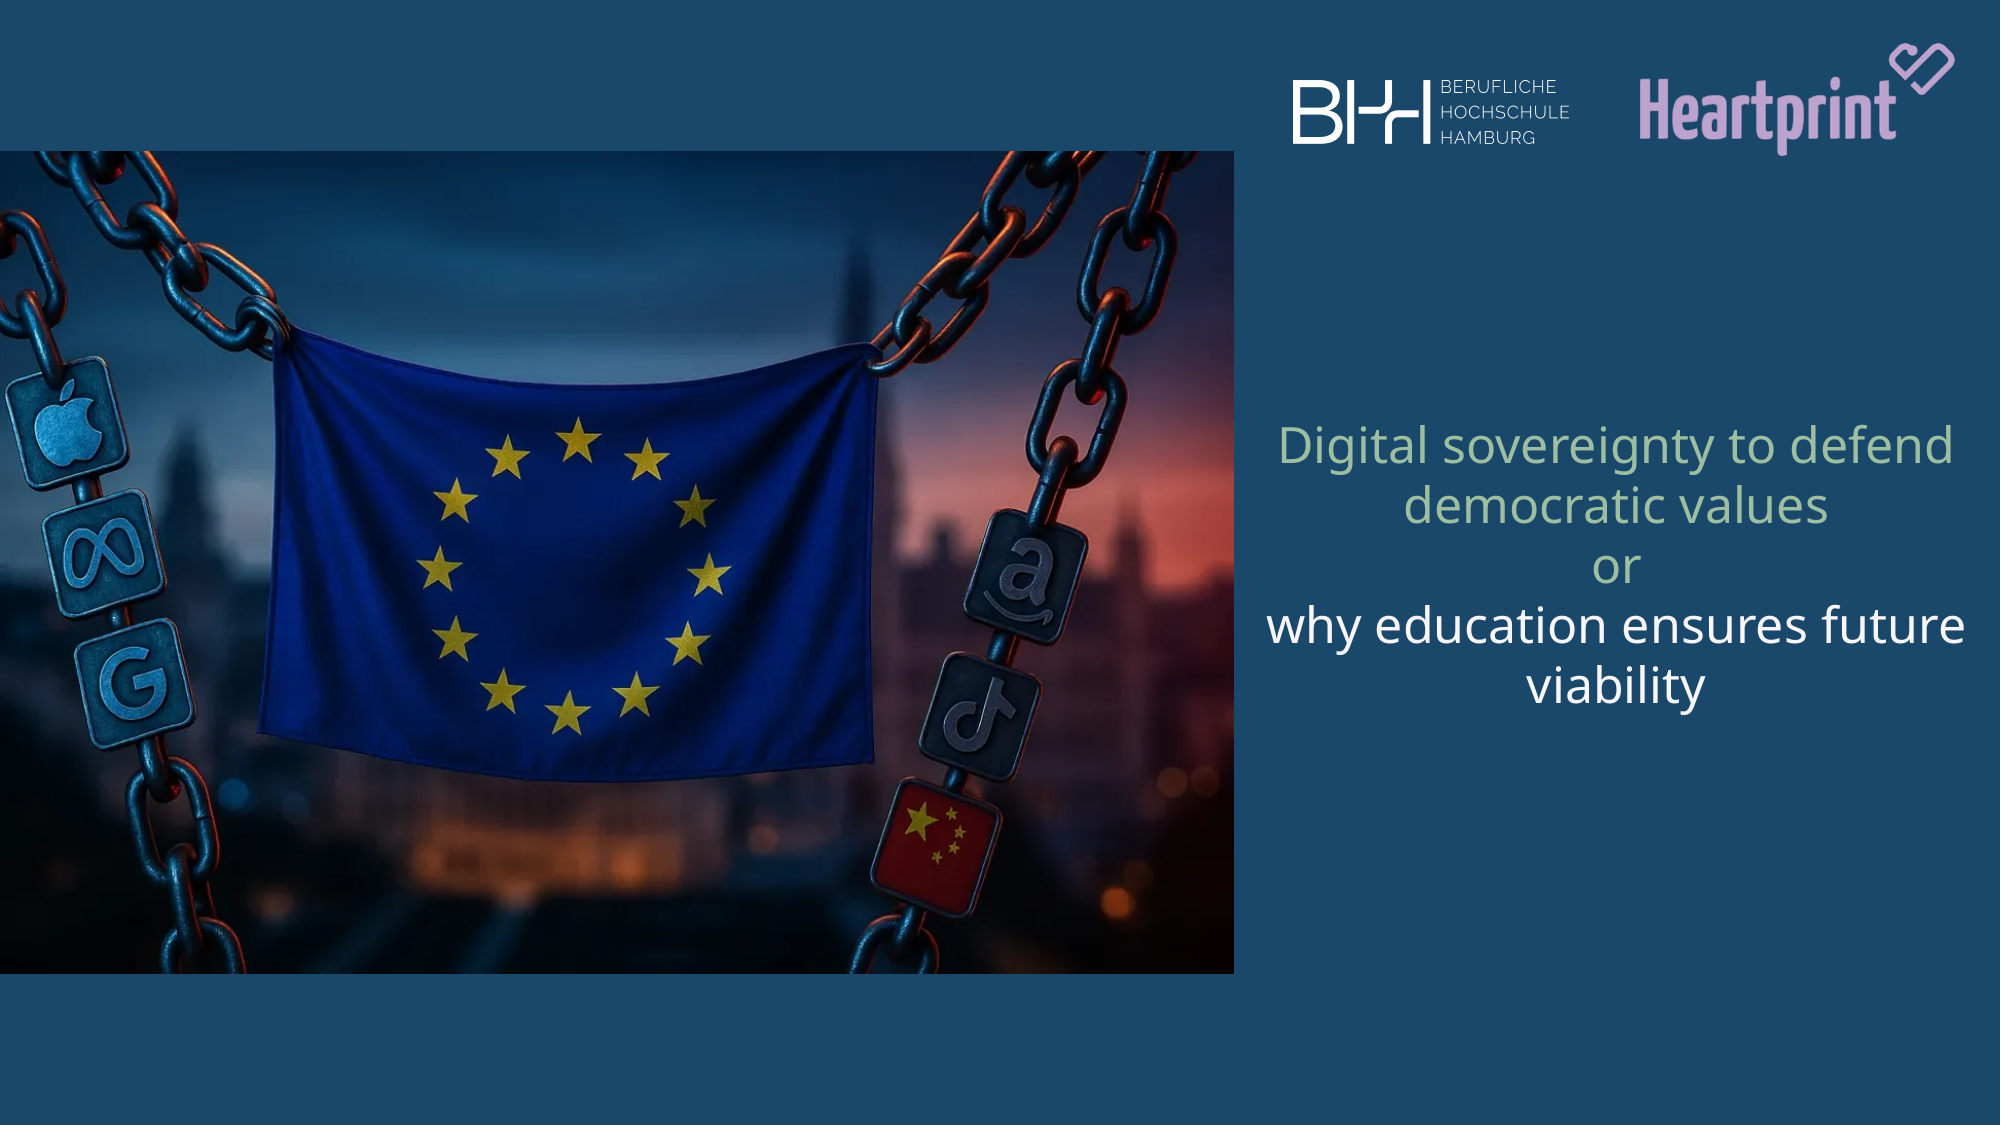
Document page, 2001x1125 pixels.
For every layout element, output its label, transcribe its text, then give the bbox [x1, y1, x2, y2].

picture [1293, 80, 1569, 144]
picture [1640, 43, 1955, 156]
picture [0, 151, 1234, 974]
text_box Digital sovereignty to defend democratic values or why education ensures future viability [1234, 405, 2000, 721]
